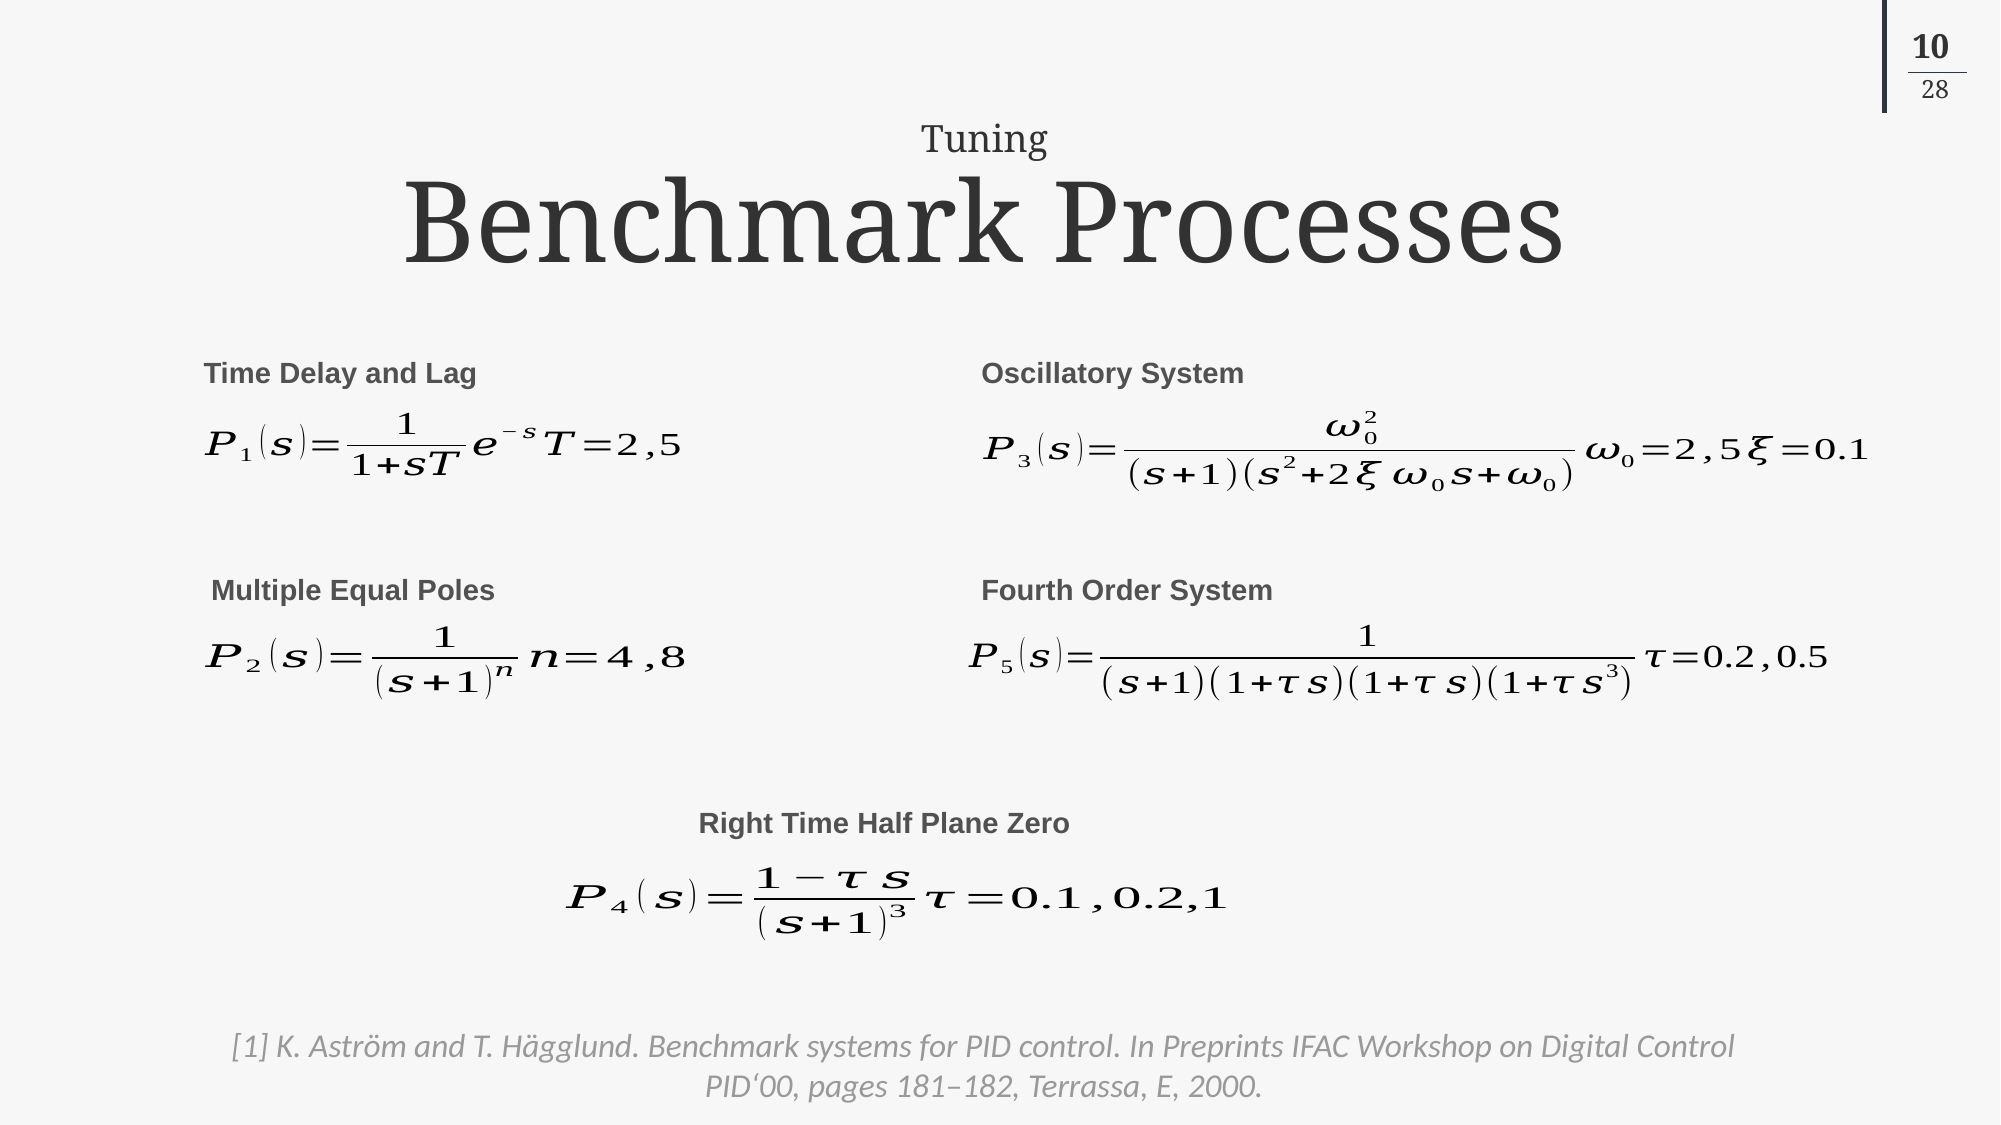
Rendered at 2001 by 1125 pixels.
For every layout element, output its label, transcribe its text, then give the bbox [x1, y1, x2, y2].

text_box [1] K. Aström and T. Hägglund. Benchmark systems for PID control. In Preprints IFAC Workshop on Digital Control PID‘00, pages 181–182, Terrassa, E, 2000. [210, 1017, 1759, 1112]
text_box Multiple Equal Poles [196, 545, 621, 614]
text_box Tuning [715, 107, 1254, 168]
text_box Time Delay and Lag [188, 329, 613, 397]
text_box Benchmark Processes [349, 142, 1620, 292]
text_box Fourth Order System [966, 546, 1391, 614]
text_box Oscillatory System [966, 329, 1391, 397]
text_box Right Time Half Plane Zero [683, 779, 1108, 847]
